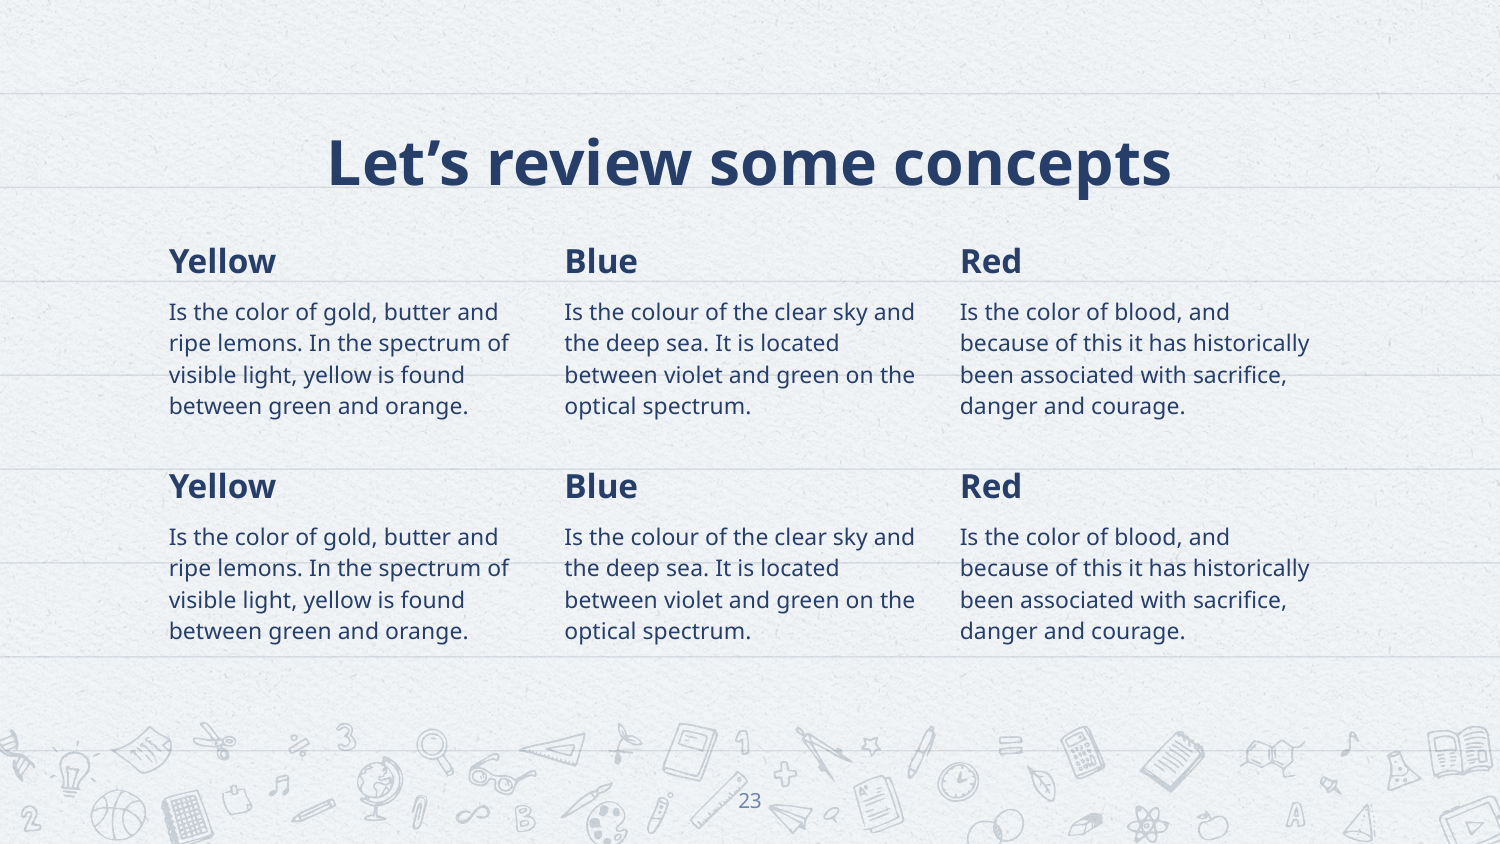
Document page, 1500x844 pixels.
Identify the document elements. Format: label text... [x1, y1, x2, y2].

list Blue Is the colour of the clear sky and the deep sea. It is located between violet and green on the optical spectrum. [564, 234, 926, 447]
list Red Is the color of blood, and because of this it has historically been associated with sacrifice, danger and courage. [959, 234, 1321, 447]
title Let’s review some concepts [168, 108, 1332, 199]
list Yellow Is the color of gold, butter and ripe lemons. In the spectrum of visible light, yellow is found between green and orange. [168, 459, 530, 672]
list Red Is the color of blood, and because of this it has historically been associated with sacrifice, danger and courage. [959, 459, 1321, 672]
slide_number 23 [705, 779, 795, 825]
list Yellow Is the color of gold, butter and ripe lemons. In the spectrum of visible light, yellow is found between green and orange. [168, 234, 530, 447]
picture [0, 0, 1500, 844]
list Blue Is the colour of the clear sky and the deep sea. It is located between violet and green on the optical spectrum. [564, 459, 926, 672]
